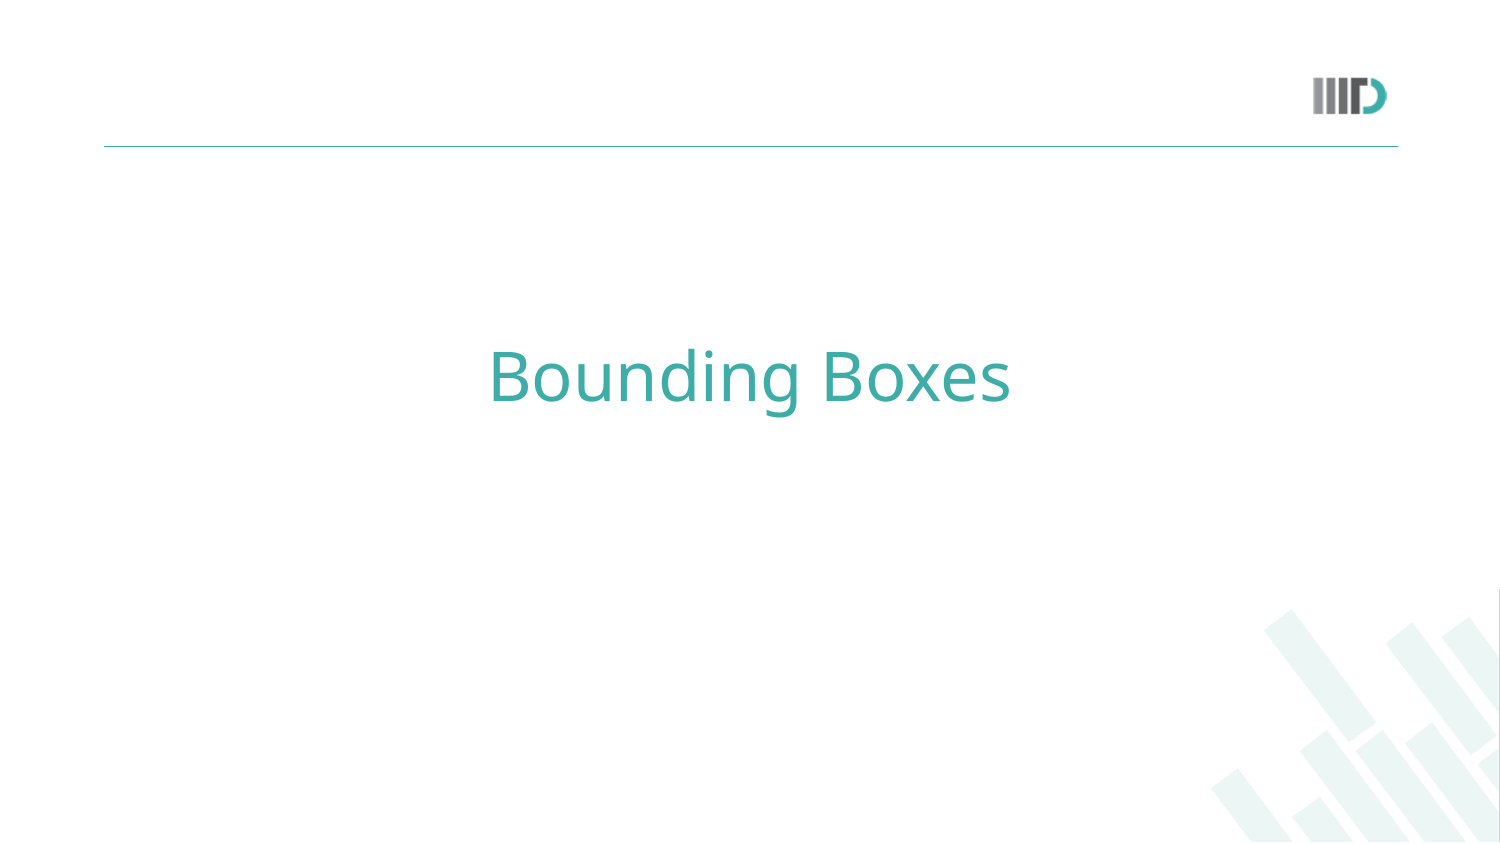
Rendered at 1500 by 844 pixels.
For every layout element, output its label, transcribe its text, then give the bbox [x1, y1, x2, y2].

title Bounding Boxes [141, 328, 1359, 430]
picture [1192, 589, 1500, 844]
picture [1299, 68, 1398, 124]
